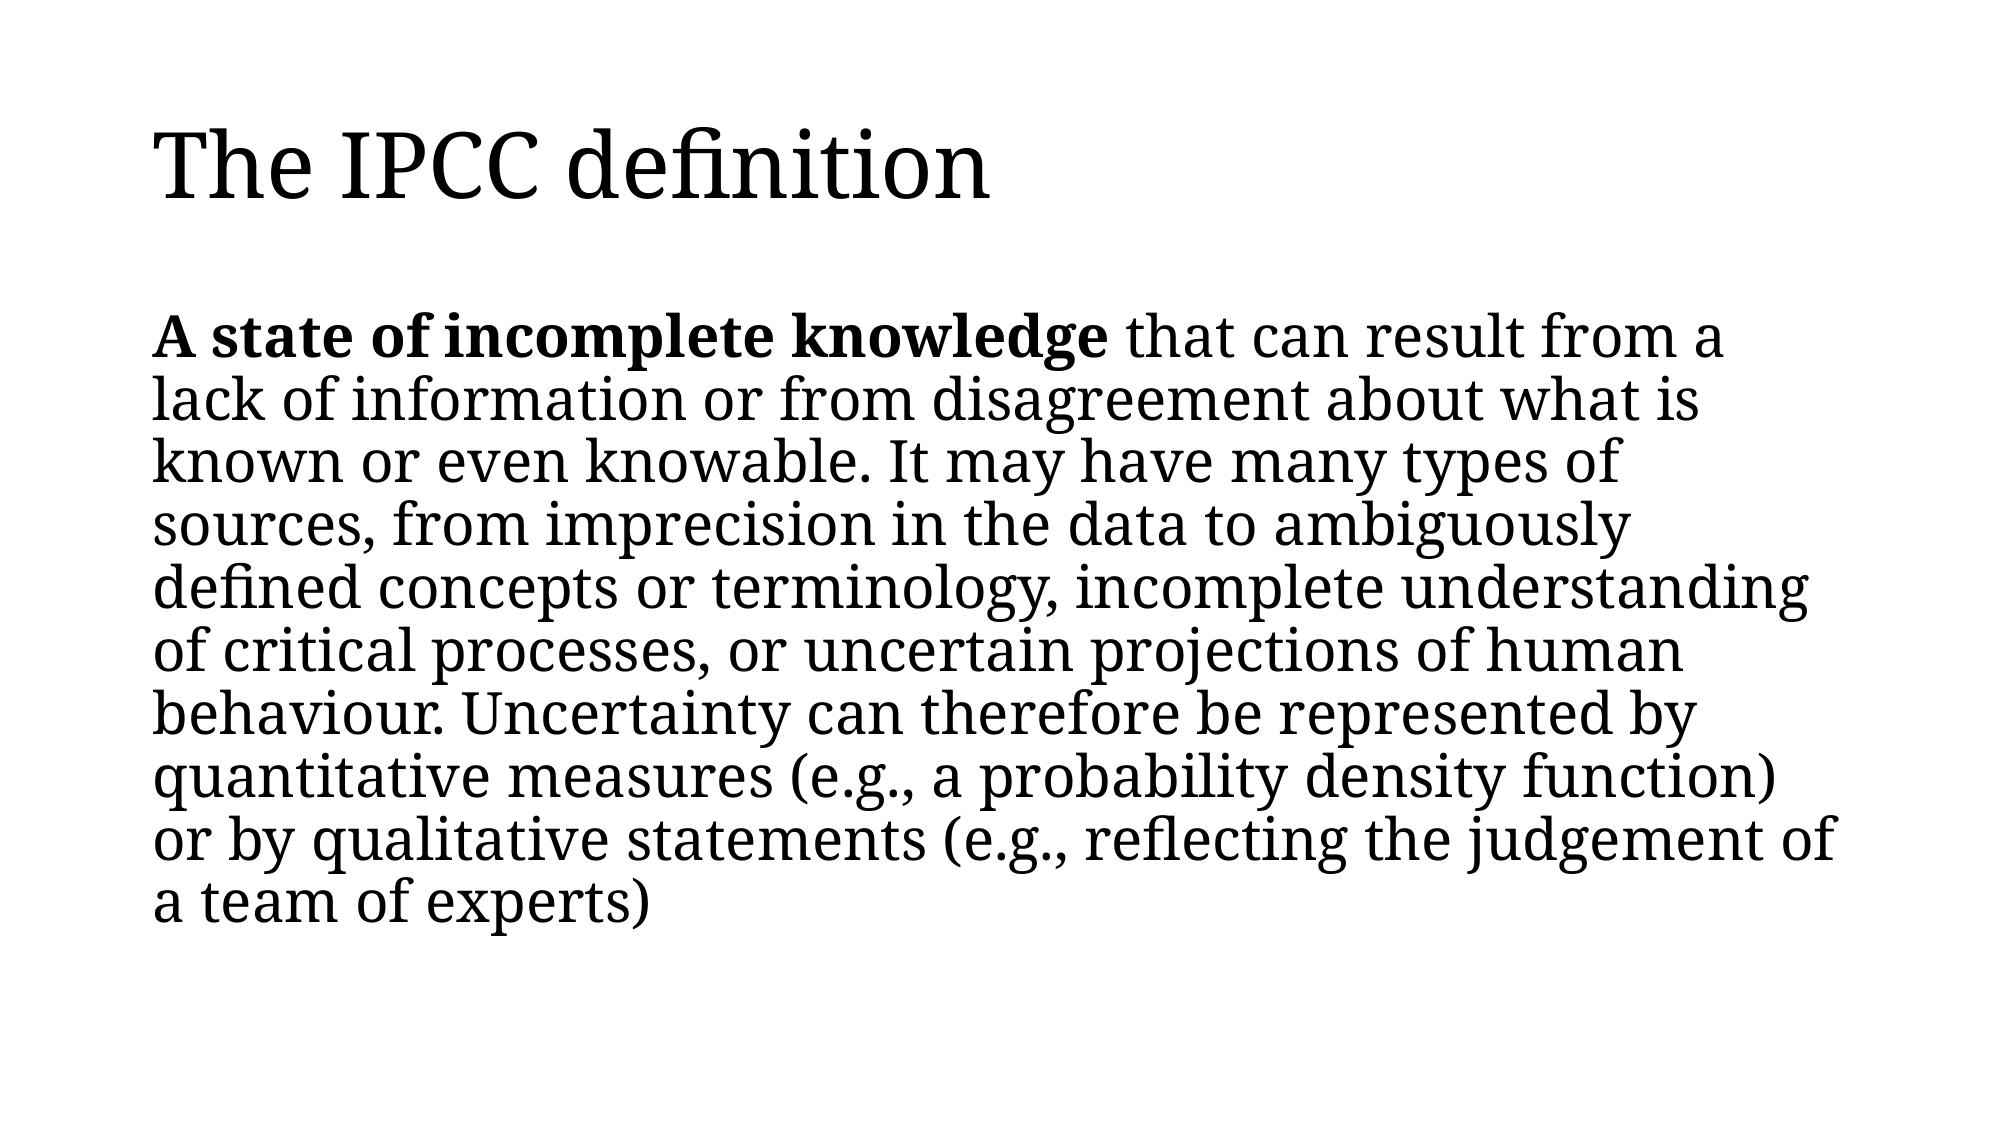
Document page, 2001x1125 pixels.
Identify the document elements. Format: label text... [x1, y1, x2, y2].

list A state of incomplete knowledge that can result from a lack of information or from disagreement about what is known or even knowable. It may have many types of sources, from imprecision in the data to ambiguously defined concepts or terminology, incomplete understanding of critical processes, or uncertain projections of human behaviour. Uncertainty can therefore be represented by quantitative measures (e.g., a probability density function) or by qualitative statements (e.g., reflecting the judgement of a team of experts) [137, 299, 1863, 1014]
title The IPCC definition [137, 59, 1863, 278]
